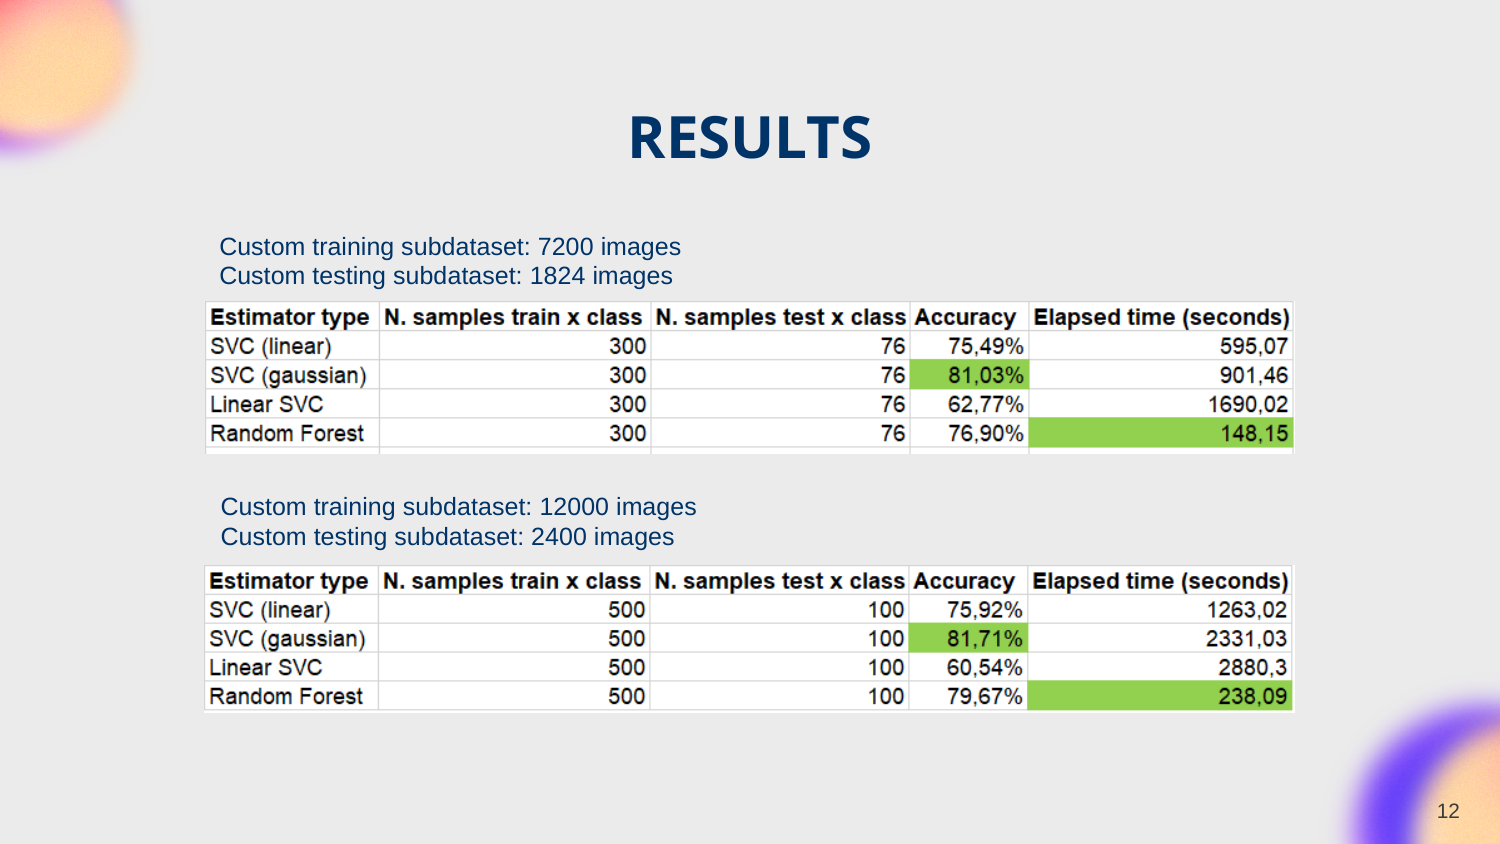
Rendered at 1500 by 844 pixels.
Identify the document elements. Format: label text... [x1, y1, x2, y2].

picture [0, 0, 155, 183]
picture [1234, 600, 1500, 844]
picture [204, 564, 1295, 713]
text_box 12 [1317, 782, 1475, 839]
text_box Custom training subdataset: 7200 images Custom testing subdataset: 1824 images [204, 212, 1295, 301]
title RESULTS [116, 88, 1383, 183]
picture [205, 301, 1295, 454]
text_box Custom training subdataset: 12000 images Custom testing subdataset: 2400 images [205, 473, 1296, 562]
